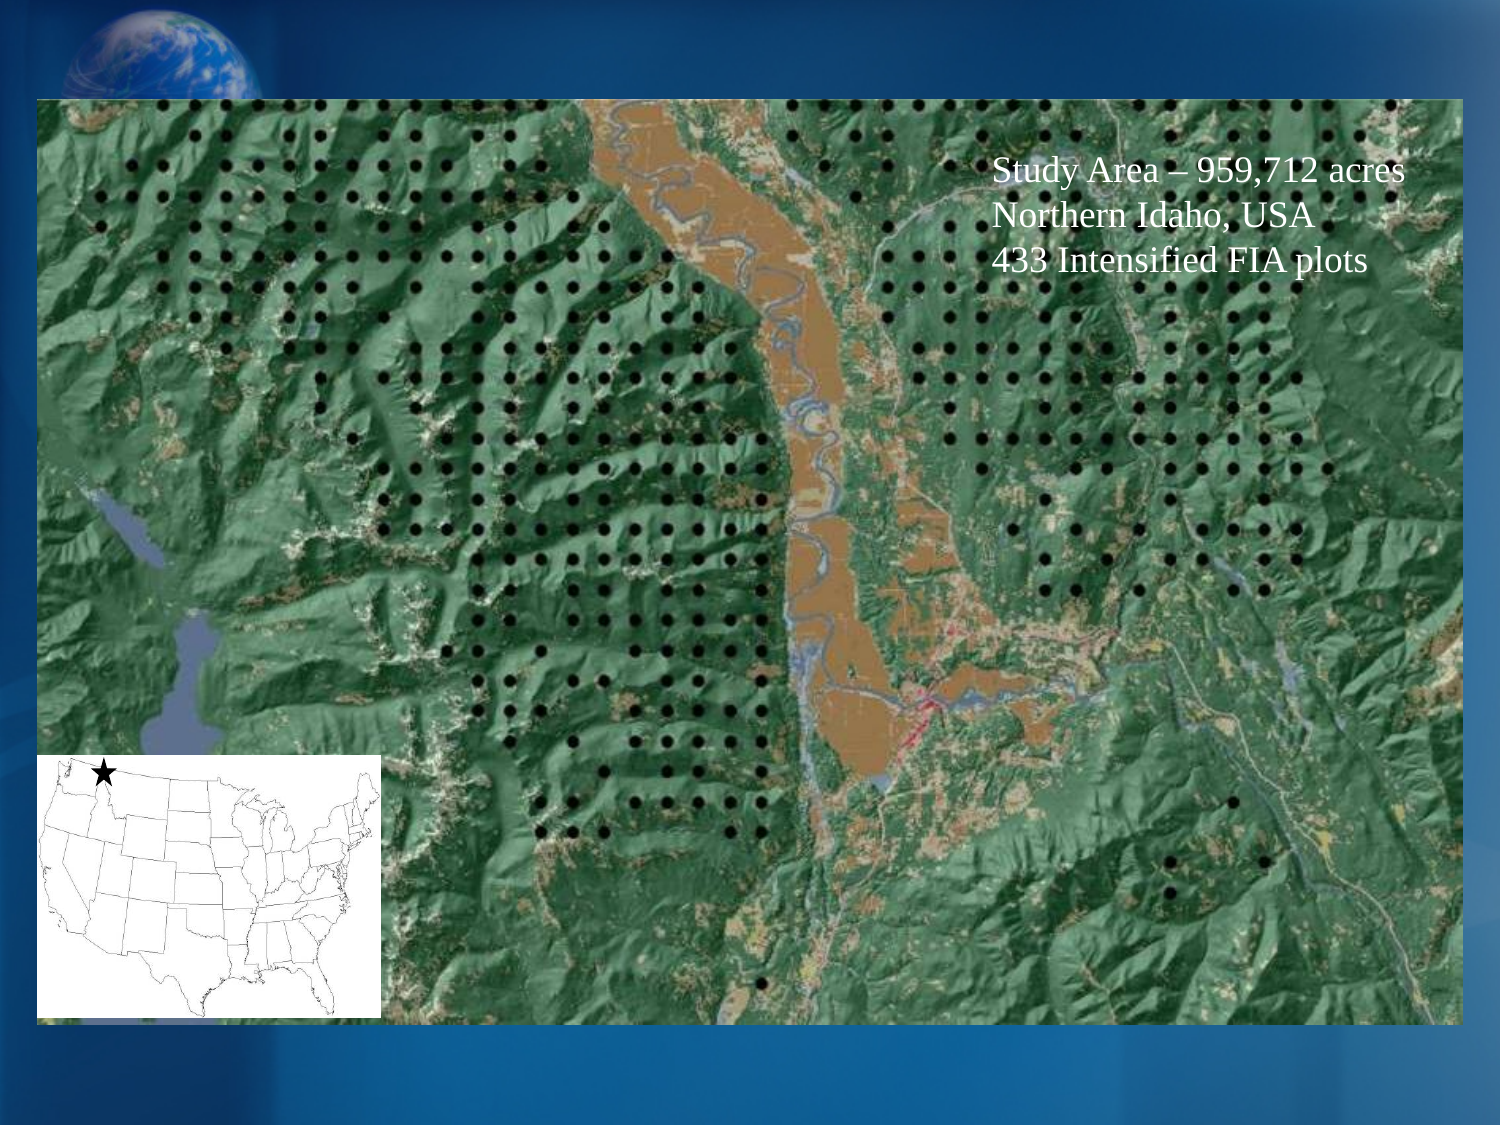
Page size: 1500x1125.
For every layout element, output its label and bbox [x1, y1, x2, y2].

text_box [37, 99, 1463, 1026]
picture [0, 0, 1500, 1125]
